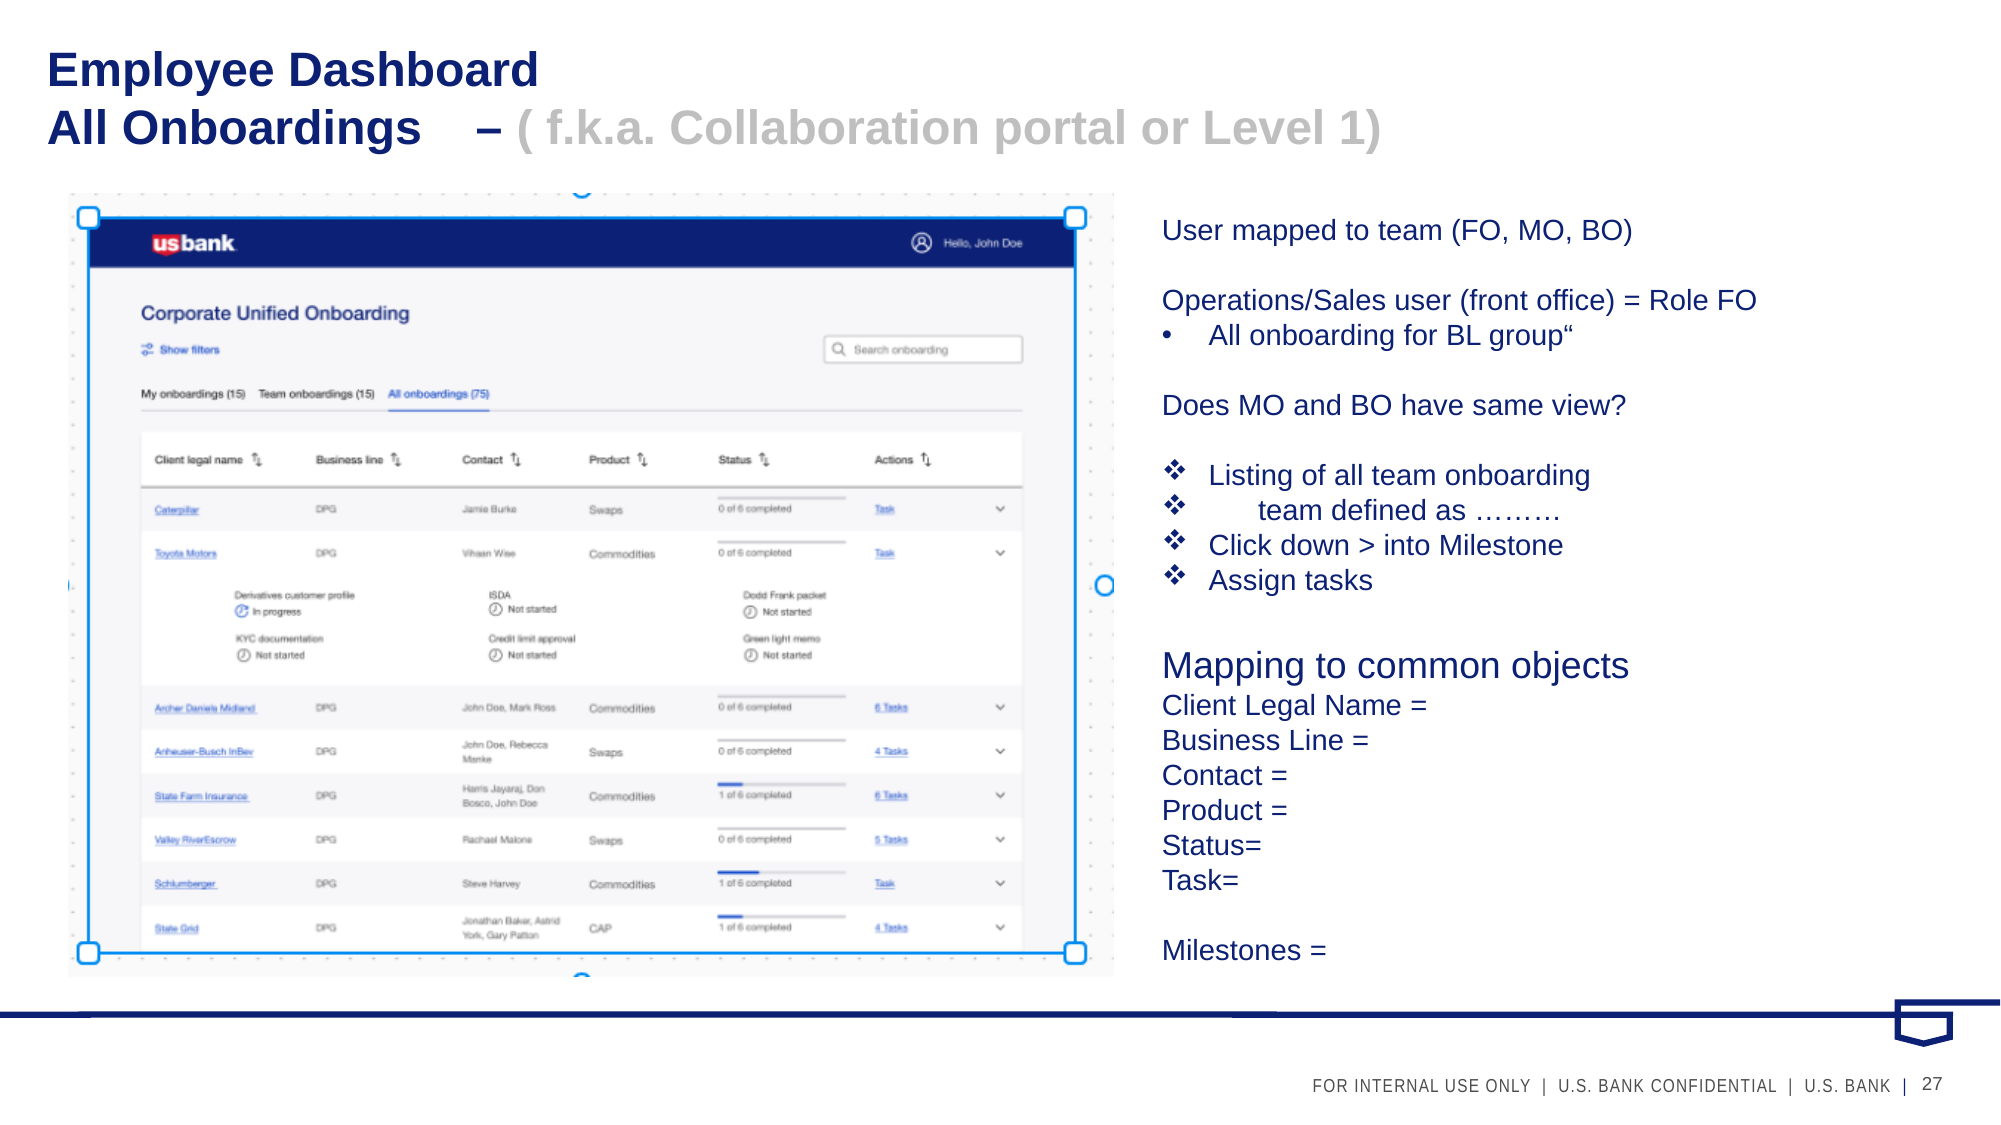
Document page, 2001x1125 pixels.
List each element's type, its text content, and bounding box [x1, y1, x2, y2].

text_box User mapped to team (FO, MO, BO) Operations/Sales user (front office) = Role FO All onboarding for BL group“ Does MO and BO have same view? Listing of all team onboarding team defined as ……… Click down > into Milestone Assign tasks Mapping to common objects Client Legal Name = Business Line = Contact = Product = Status= Task= Milestones = [1147, 204, 1774, 1019]
picture [68, 193, 1114, 977]
title Employee Dashboard All Onboardings – ( f.k.a. Collaboration portal or Level 1) [46, 37, 1847, 154]
